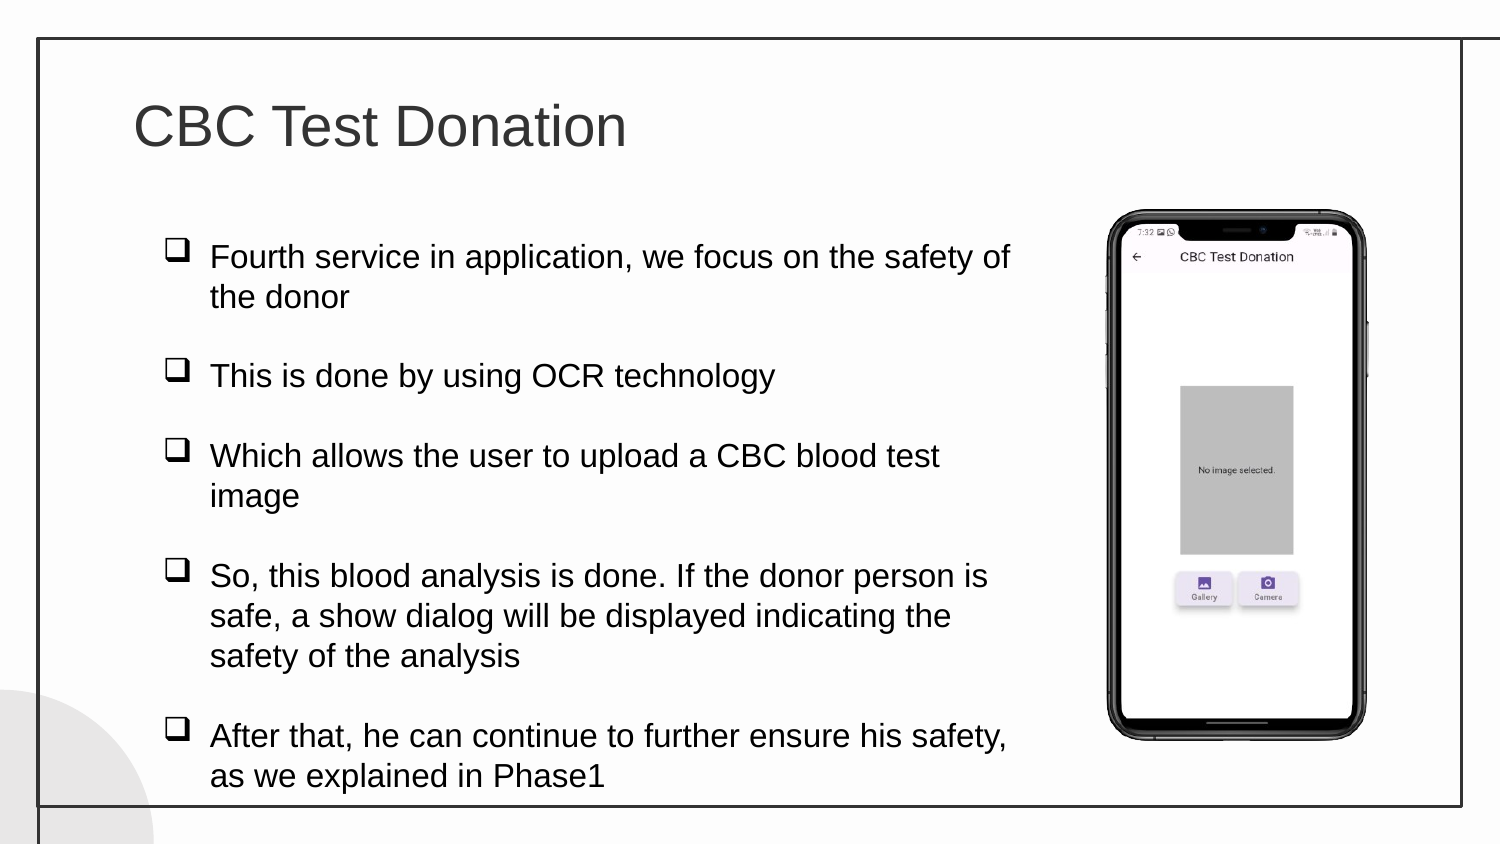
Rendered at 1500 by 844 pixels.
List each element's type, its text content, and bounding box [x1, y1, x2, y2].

picture [1090, 208, 1384, 844]
text_box Fourth service in application, we focus on the safety of the donor This is done by using OCR technology Which allows the user to upload a CBC blood test image So, this blood analysis is done. If the donor person is safe, a show dialog will be displayed indicating the safety of the analysis After that, he can continue to further ensure his safety, as we explained in Phase1 [148, 227, 1054, 802]
title CBC Test Donation [118, 72, 1384, 167]
